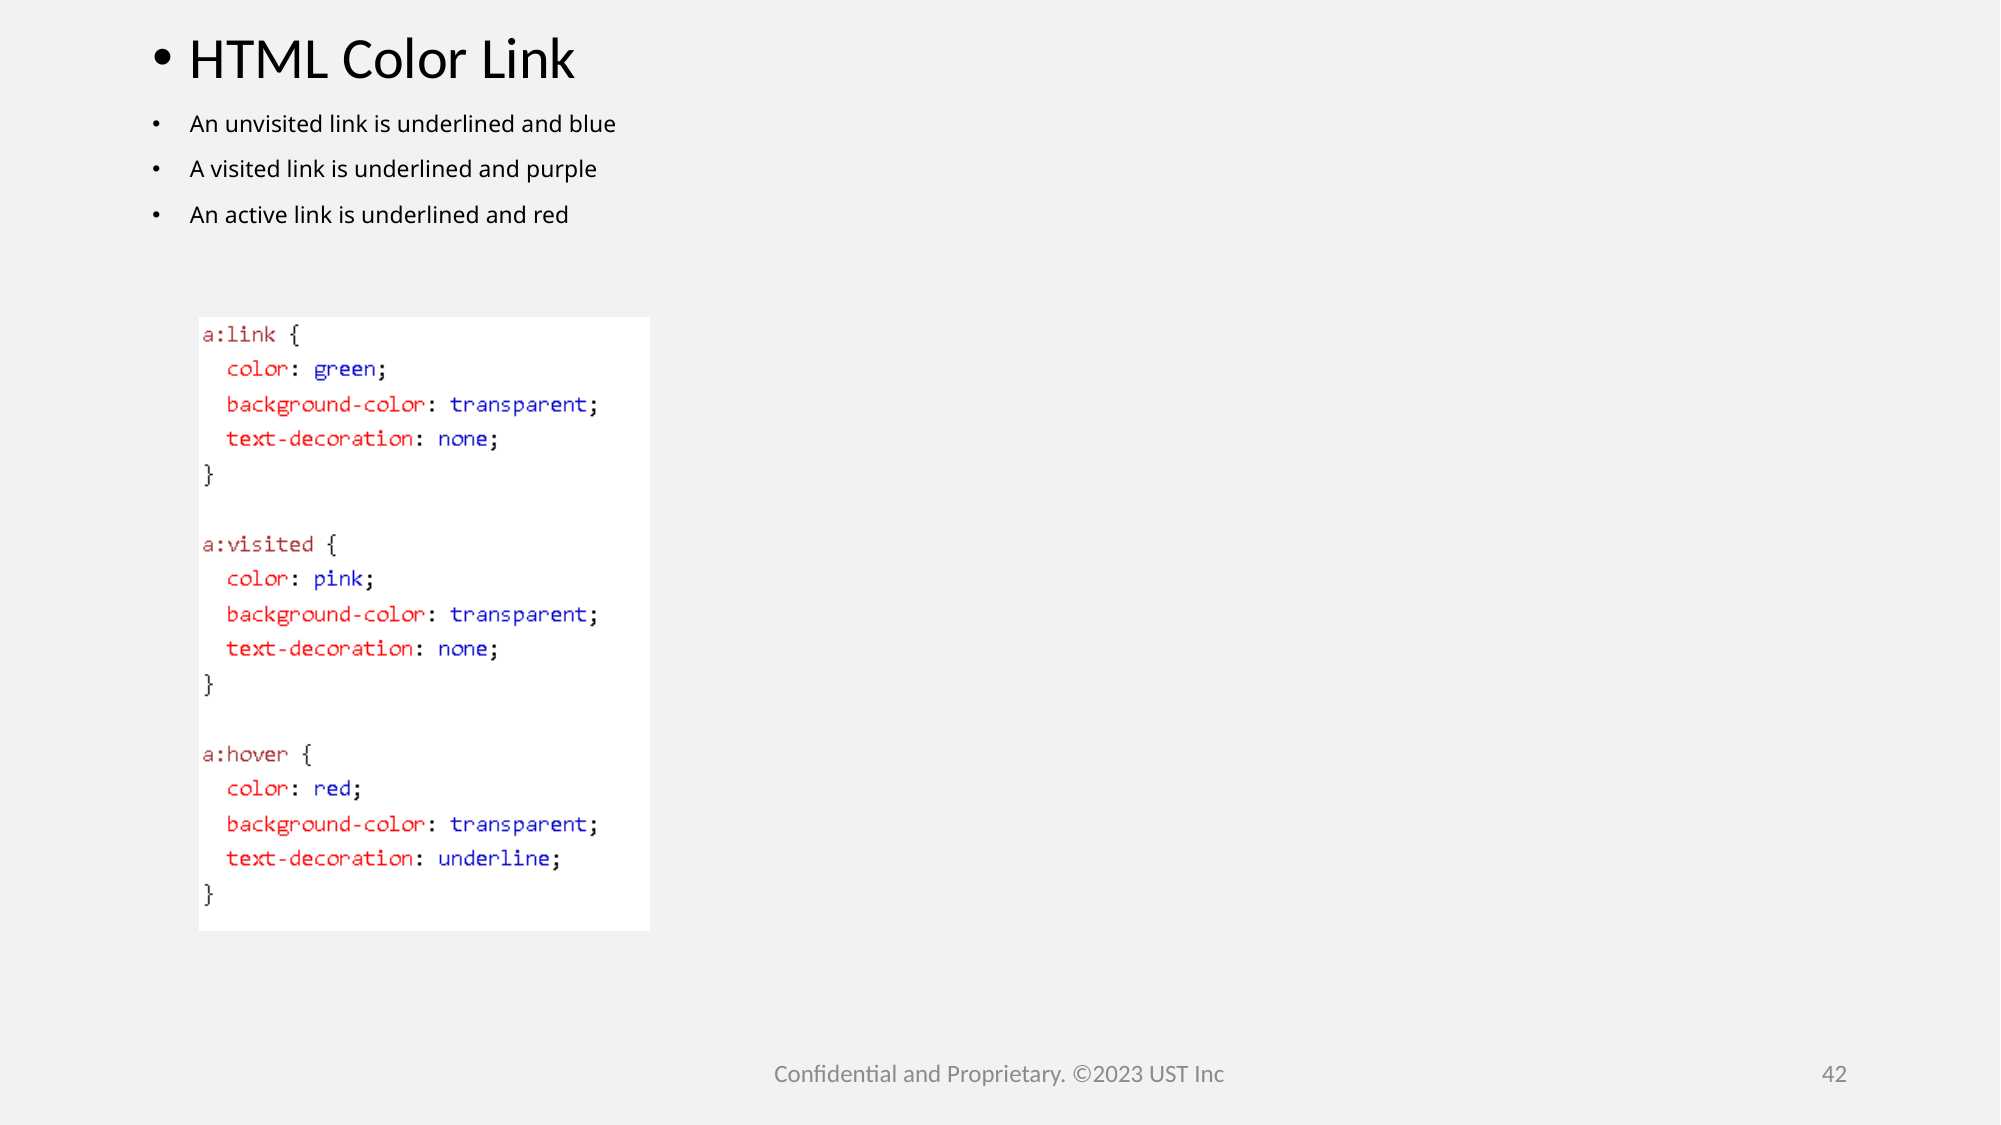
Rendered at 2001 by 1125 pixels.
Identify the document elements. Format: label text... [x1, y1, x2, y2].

list HTML Color Link An unvisited link is underlined and blue A visited link is underlined and purple An active link is underlined and red [137, 21, 1863, 1014]
slide_number 42 [1412, 1042, 1863, 1103]
picture [199, 317, 650, 931]
footer Confidential and Proprietary. ©2023 UST Inc [662, 1042, 1338, 1103]
